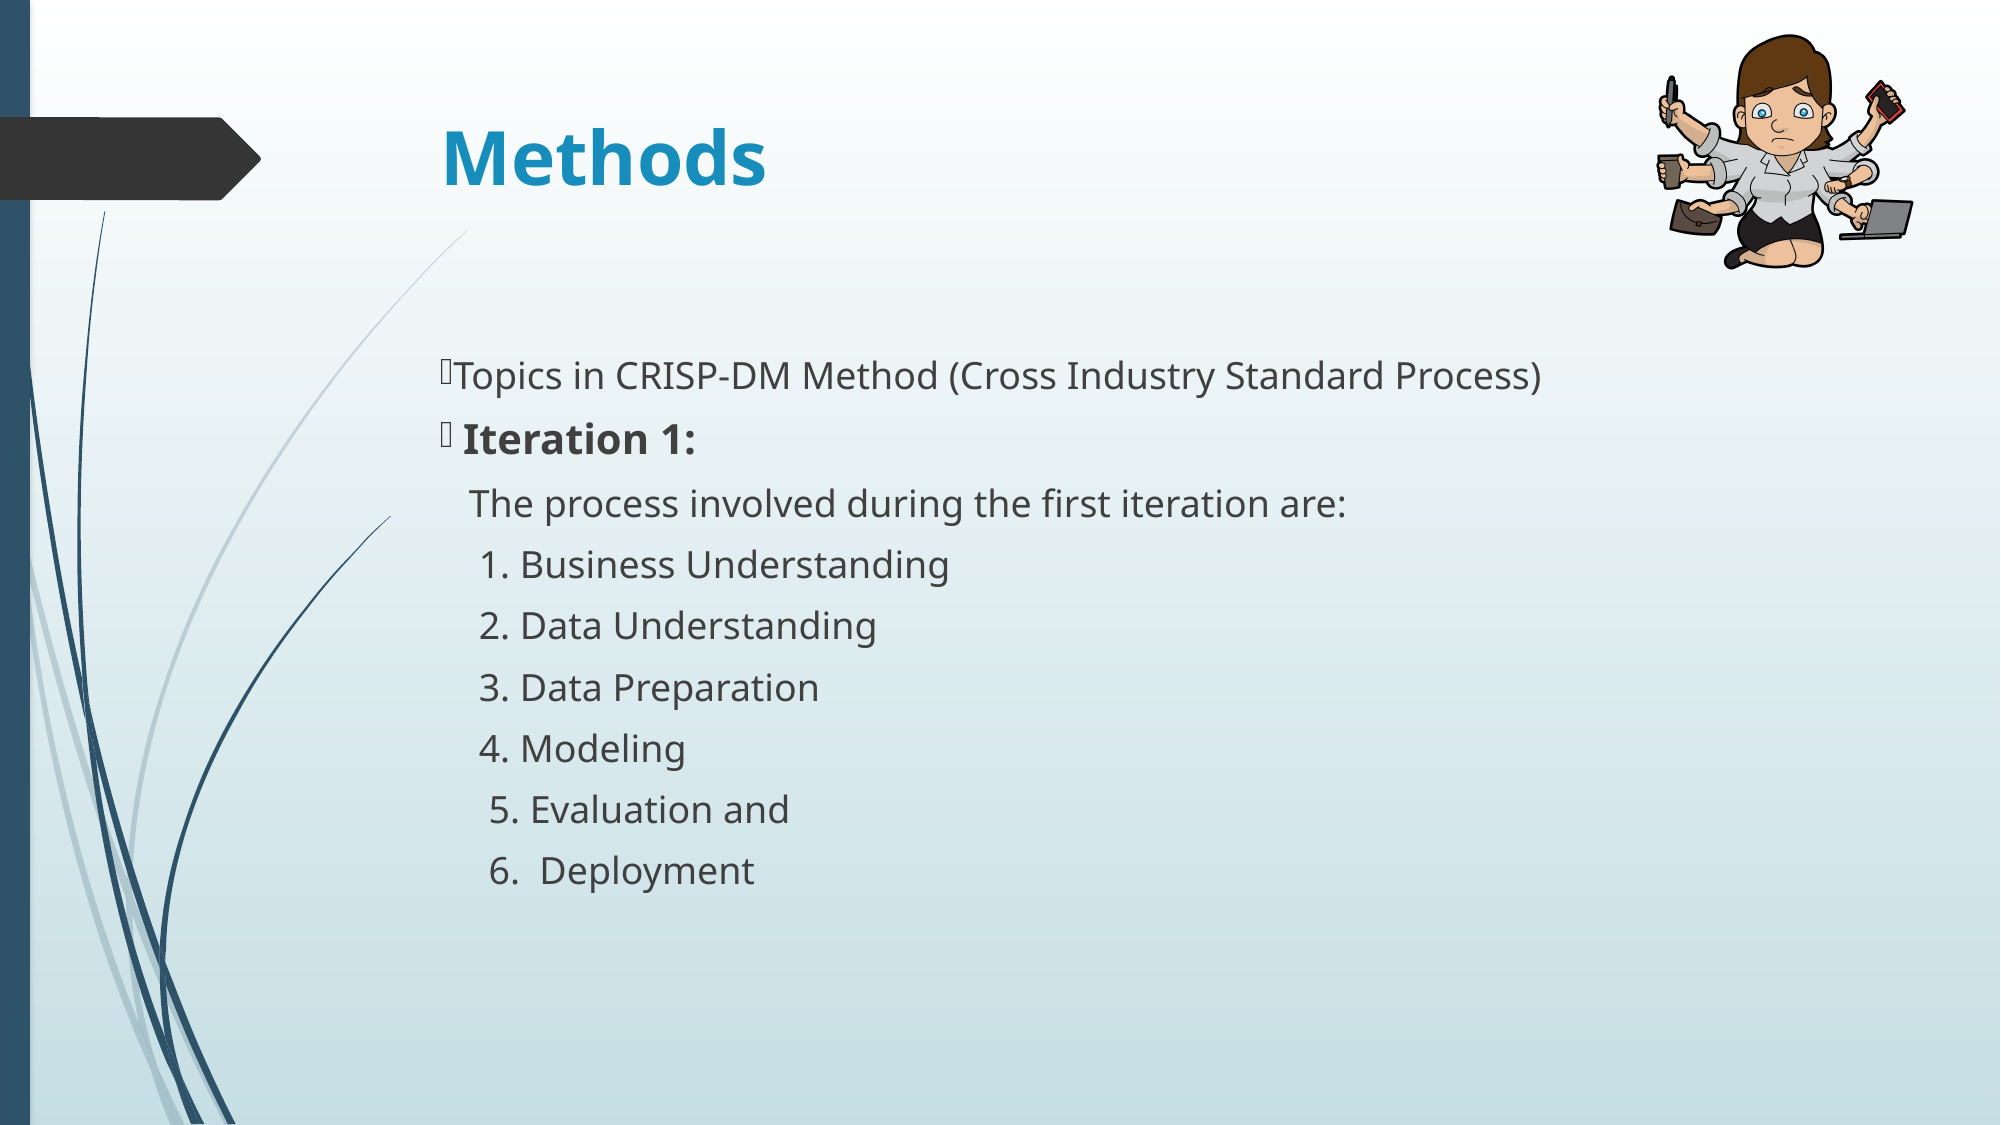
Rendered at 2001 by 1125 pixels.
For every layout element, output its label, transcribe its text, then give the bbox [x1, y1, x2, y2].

list Topics in CRISP-DM Method (Cross Industry Standard Process) Iteration 1: The process involved during the first iteration are: 1. Business Understanding 2. Data Understanding 3. Data Preparation 4. Modeling 5. Evaluation and 6. Deployment [424, 350, 1888, 970]
title Methods [425, 102, 1888, 313]
picture [1638, 21, 1930, 290]
